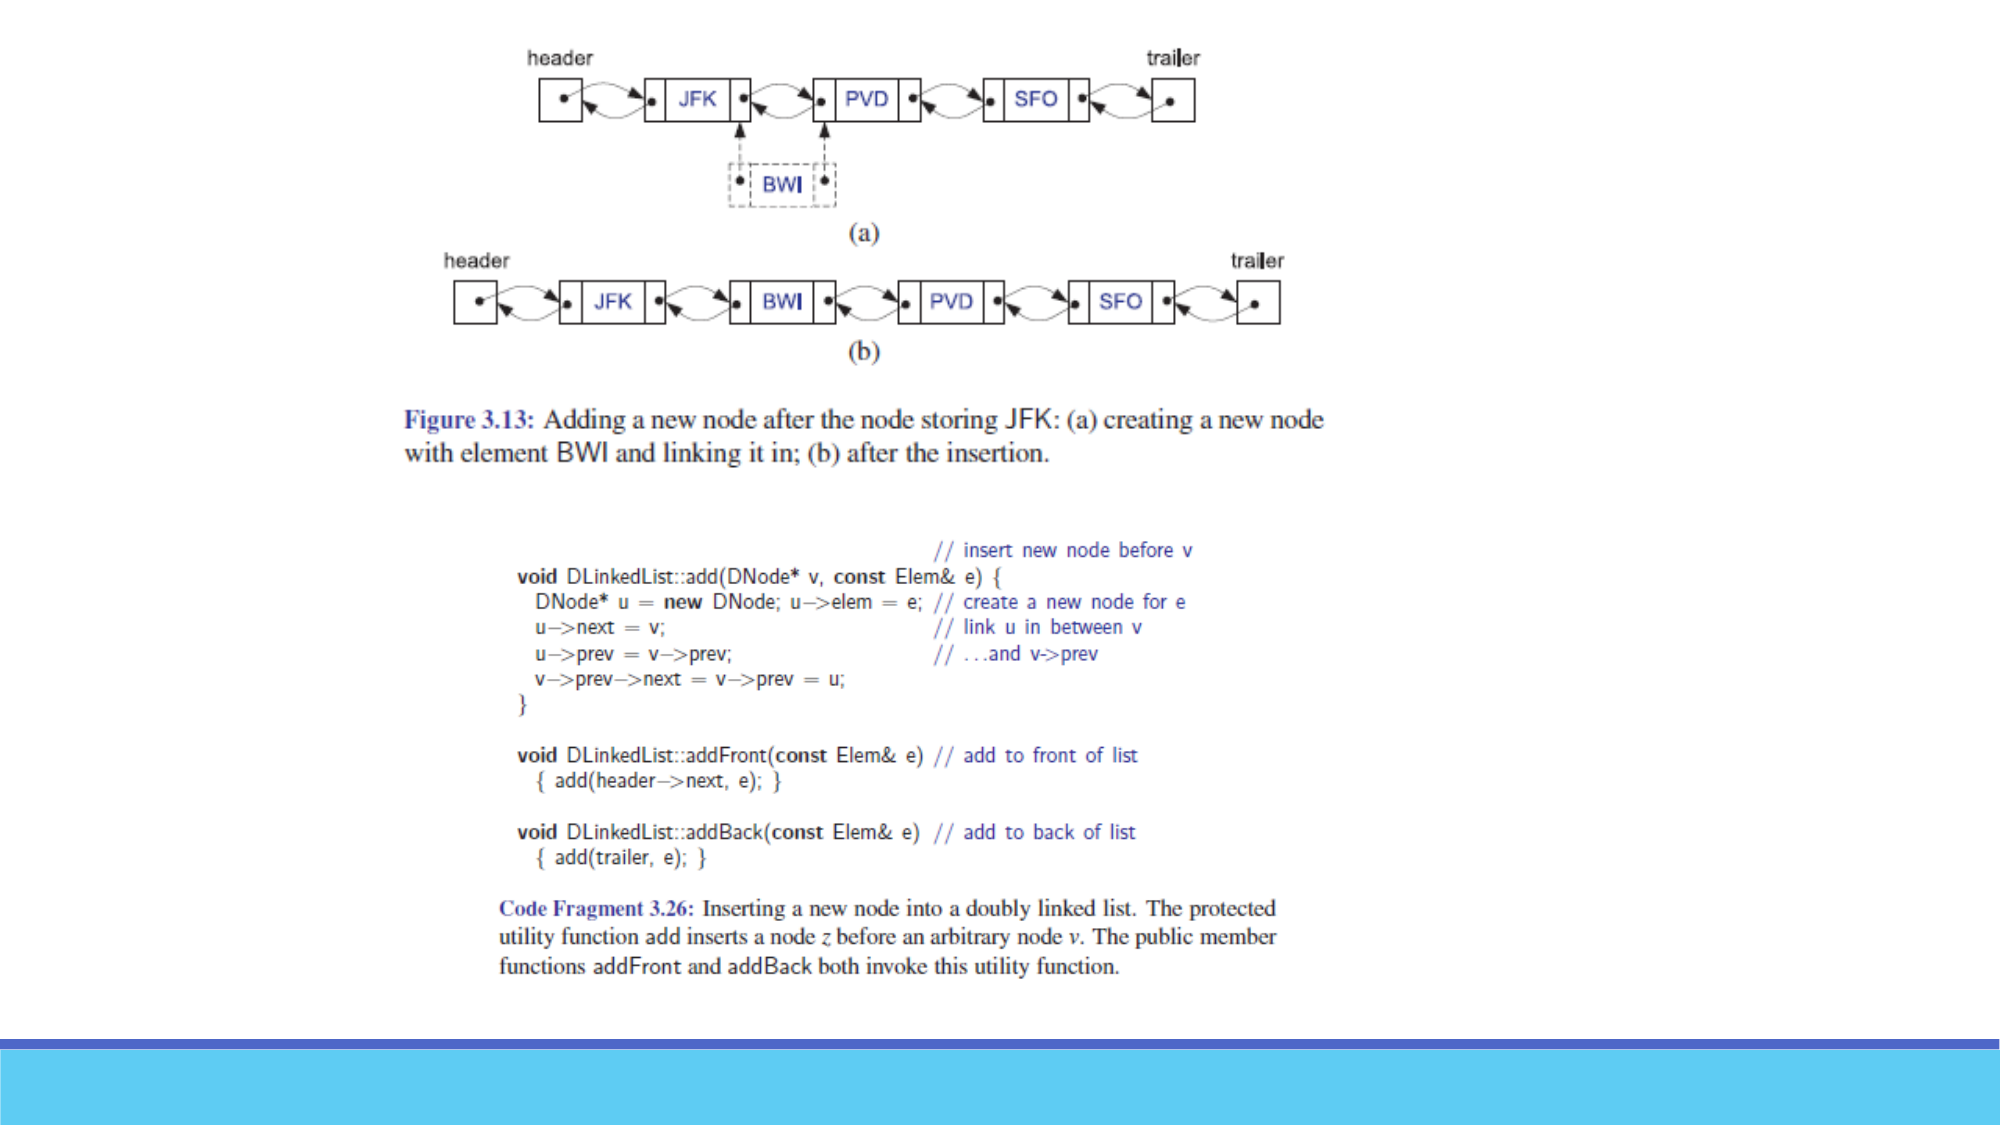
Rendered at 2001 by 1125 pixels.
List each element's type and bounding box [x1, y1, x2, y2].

picture [389, 44, 1360, 492]
picture [490, 537, 1313, 993]
